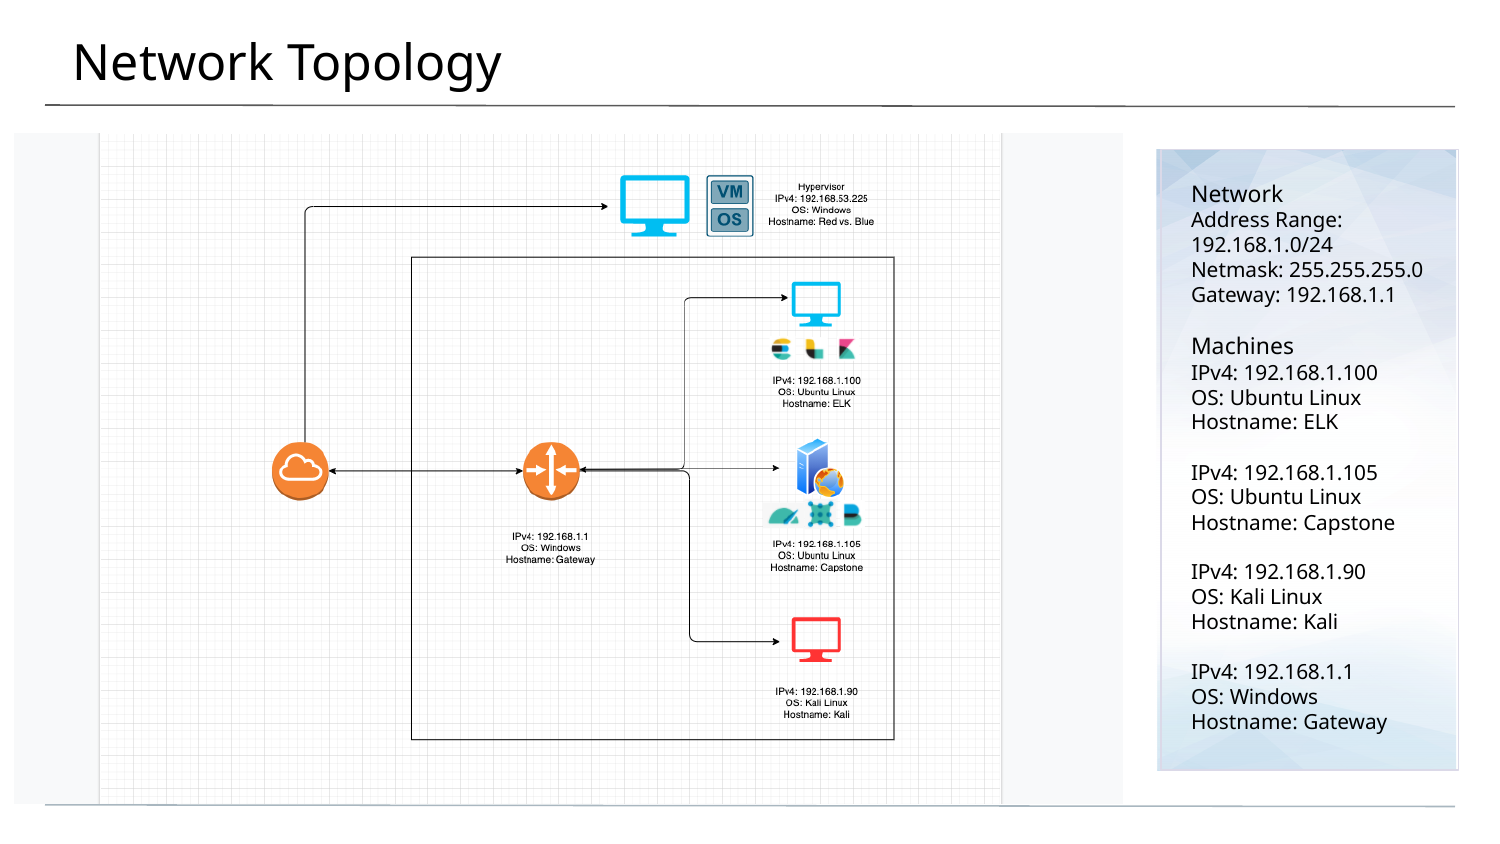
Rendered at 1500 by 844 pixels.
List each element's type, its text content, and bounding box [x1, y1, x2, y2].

picture [14, 133, 1123, 805]
picture [1156, 149, 1160, 771]
title Network Topology [0, 0, 1097, 88]
subtitle Network Address Range: 192.168.1.0/24 Netmask: 255.255.255.0 Gateway: 192.168.1.1 Machines IPv4: 192.168.1.100 OS: Ubuntu Linux Hostname: ELK IPv4: 192.168.1.105 OS: Ubuntu Linux Hostname: Capstone IPv4: 192.168.1.90 OS: Kali Linux Hostname: Kali IPv4: 192.168.1.1 OS: Windows Hostname: Gateway [1160, 149, 1459, 771]
